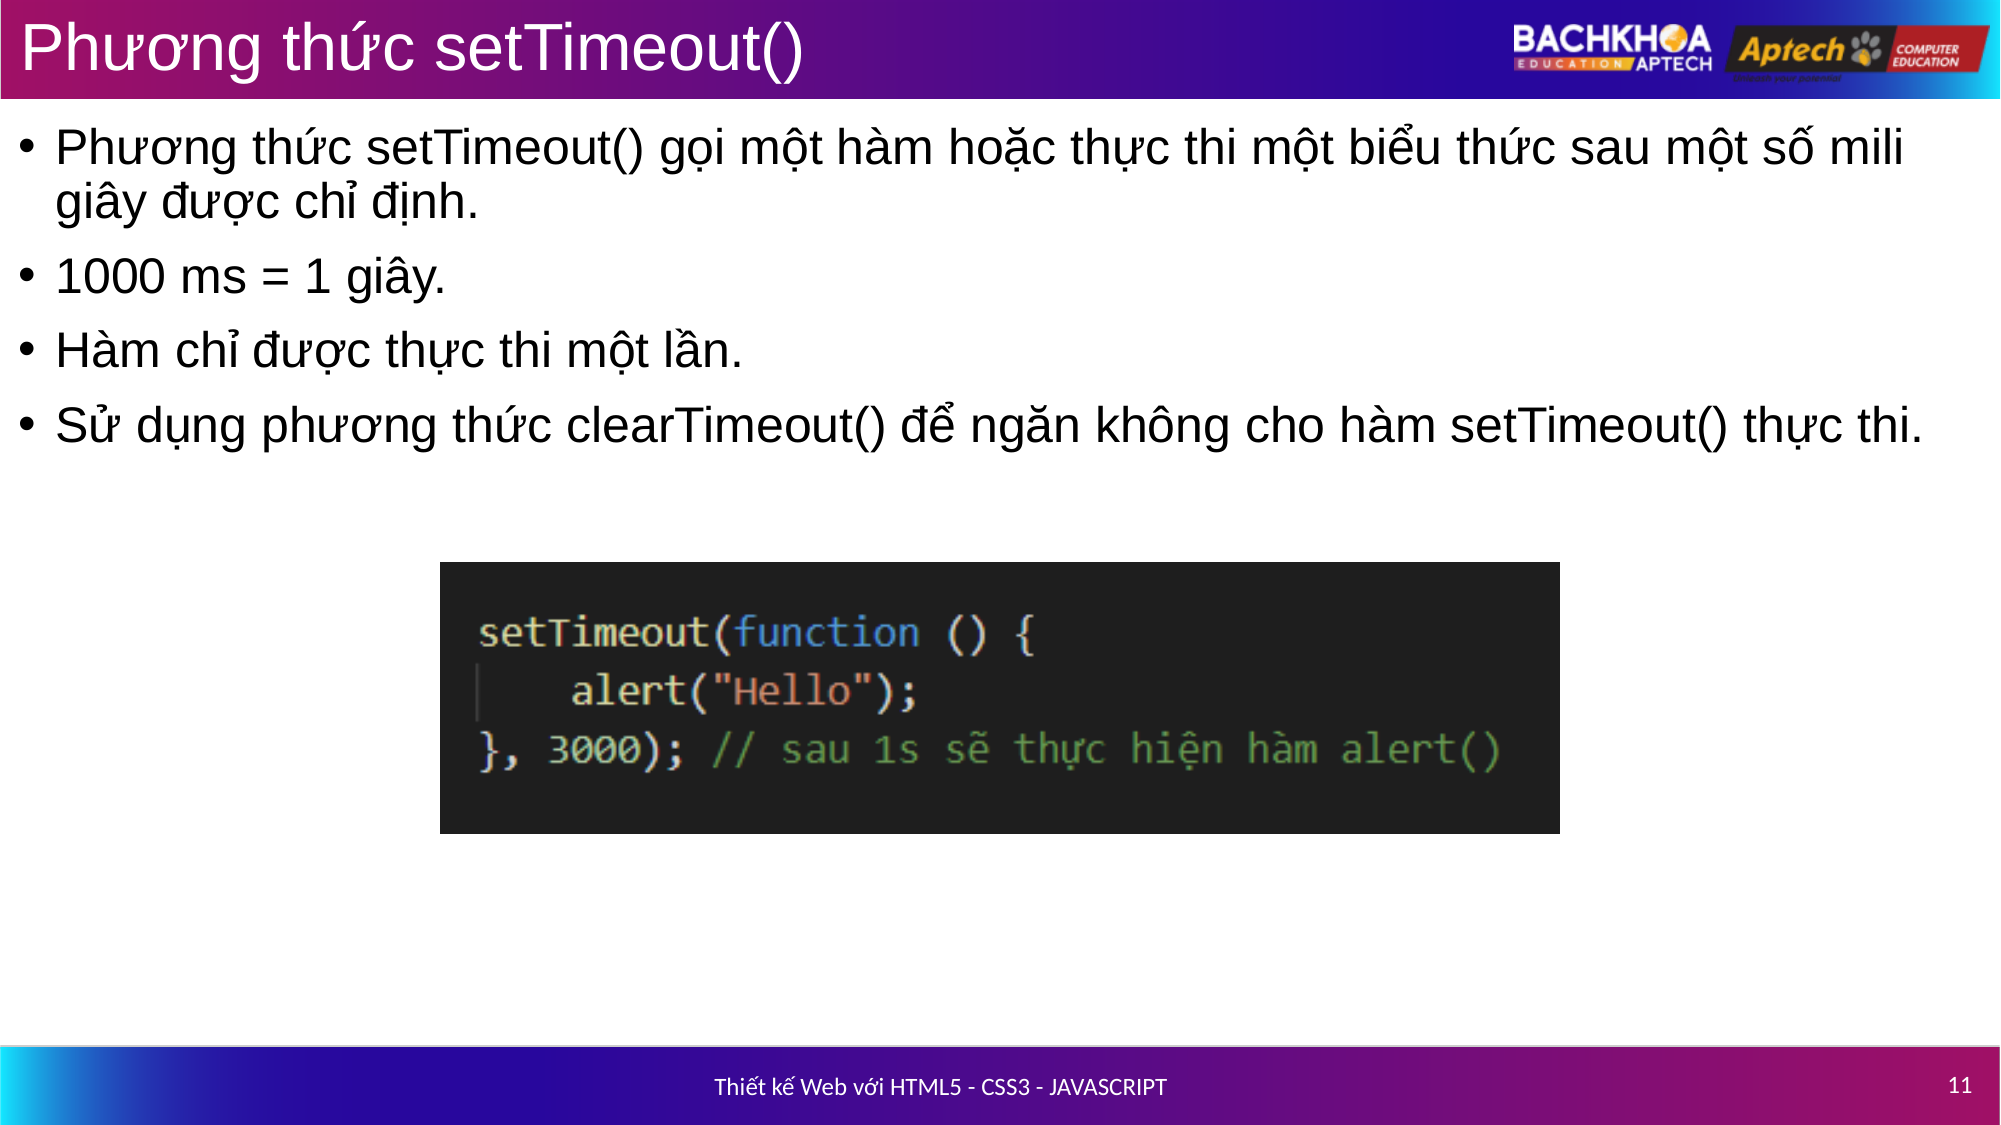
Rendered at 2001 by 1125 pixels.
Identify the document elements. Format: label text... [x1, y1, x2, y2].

picture [0, 0, 2001, 99]
footer Thiết kế Web với HTML5 - CSS3 - JAVASCRIPT [17, 1055, 1865, 1116]
slide_number ‹#› [1877, 1053, 1988, 1114]
picture [440, 562, 1560, 834]
title Phương thức setTimeout() [4, 5, 1990, 93]
list Phương thức setTimeout() gọi một hàm hoặc thực thi một biểu thức sau một số mili giây được chỉ định. 1000 ms = 1 giây. Hàm chỉ được thực thi một lần. Sử dụng phương thức clearTimeout() để ngăn không cho hàm setTimeout() thực thi. [3, 113, 1988, 1014]
picture [0, 1045, 2000, 1125]
